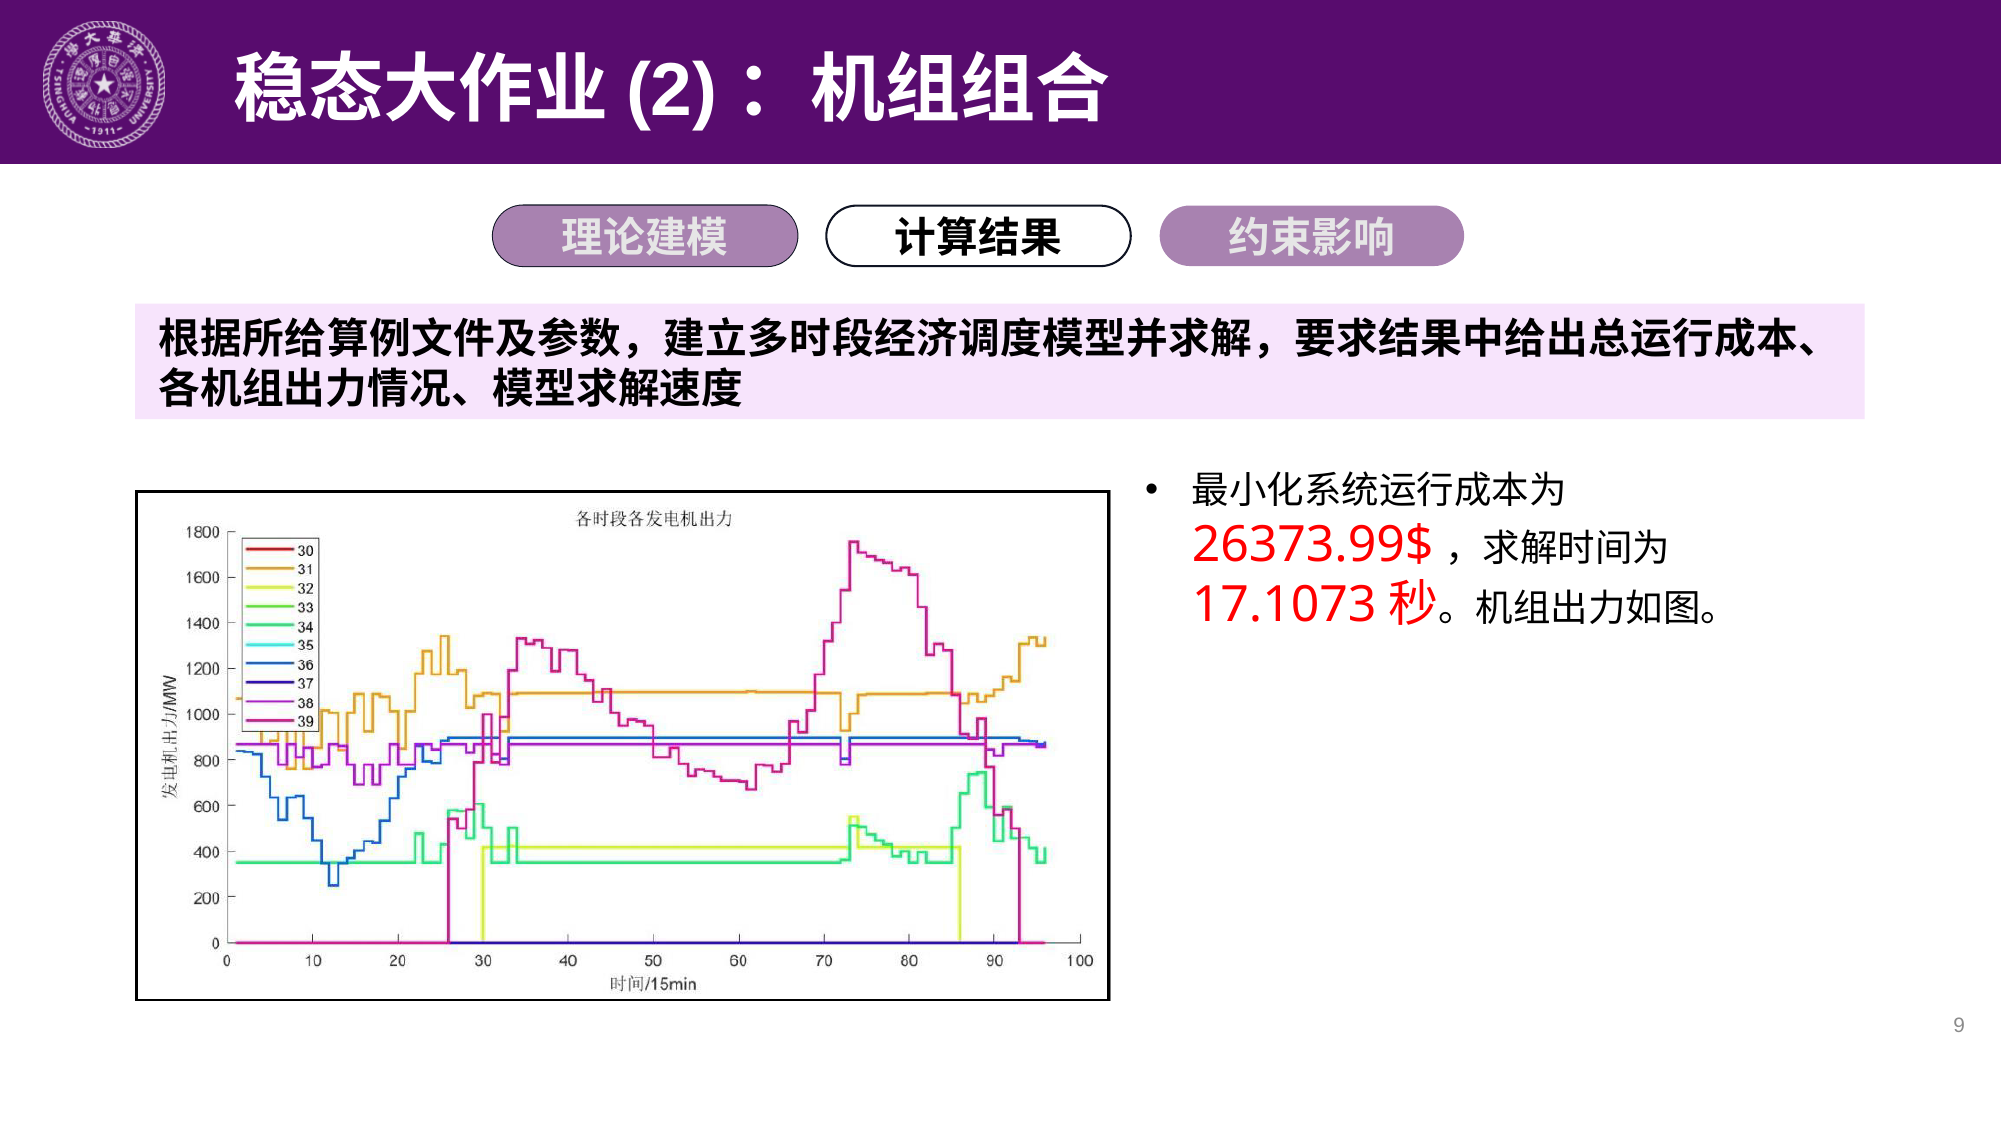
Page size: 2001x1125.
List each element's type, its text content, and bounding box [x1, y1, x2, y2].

text_box 稳态大作业(2)：机组组合 [218, 32, 1820, 183]
text_box [0, 0, 917, 164]
text_box 约束影响 [1158, 204, 1466, 268]
picture [917, 0, 2000, 164]
slide_number 9 [1529, 993, 1980, 1054]
text_box 理论建模 [491, 204, 799, 268]
text_box 根据所给算例文件及参数，建立多时段经济调度模型并求解，要求结果中给出总运行成本、各机组出力情况、模型求解速度 [135, 303, 1865, 420]
picture [41, 20, 166, 149]
picture [119, 471, 1124, 1015]
text_box 计算结果 [825, 204, 1132, 268]
